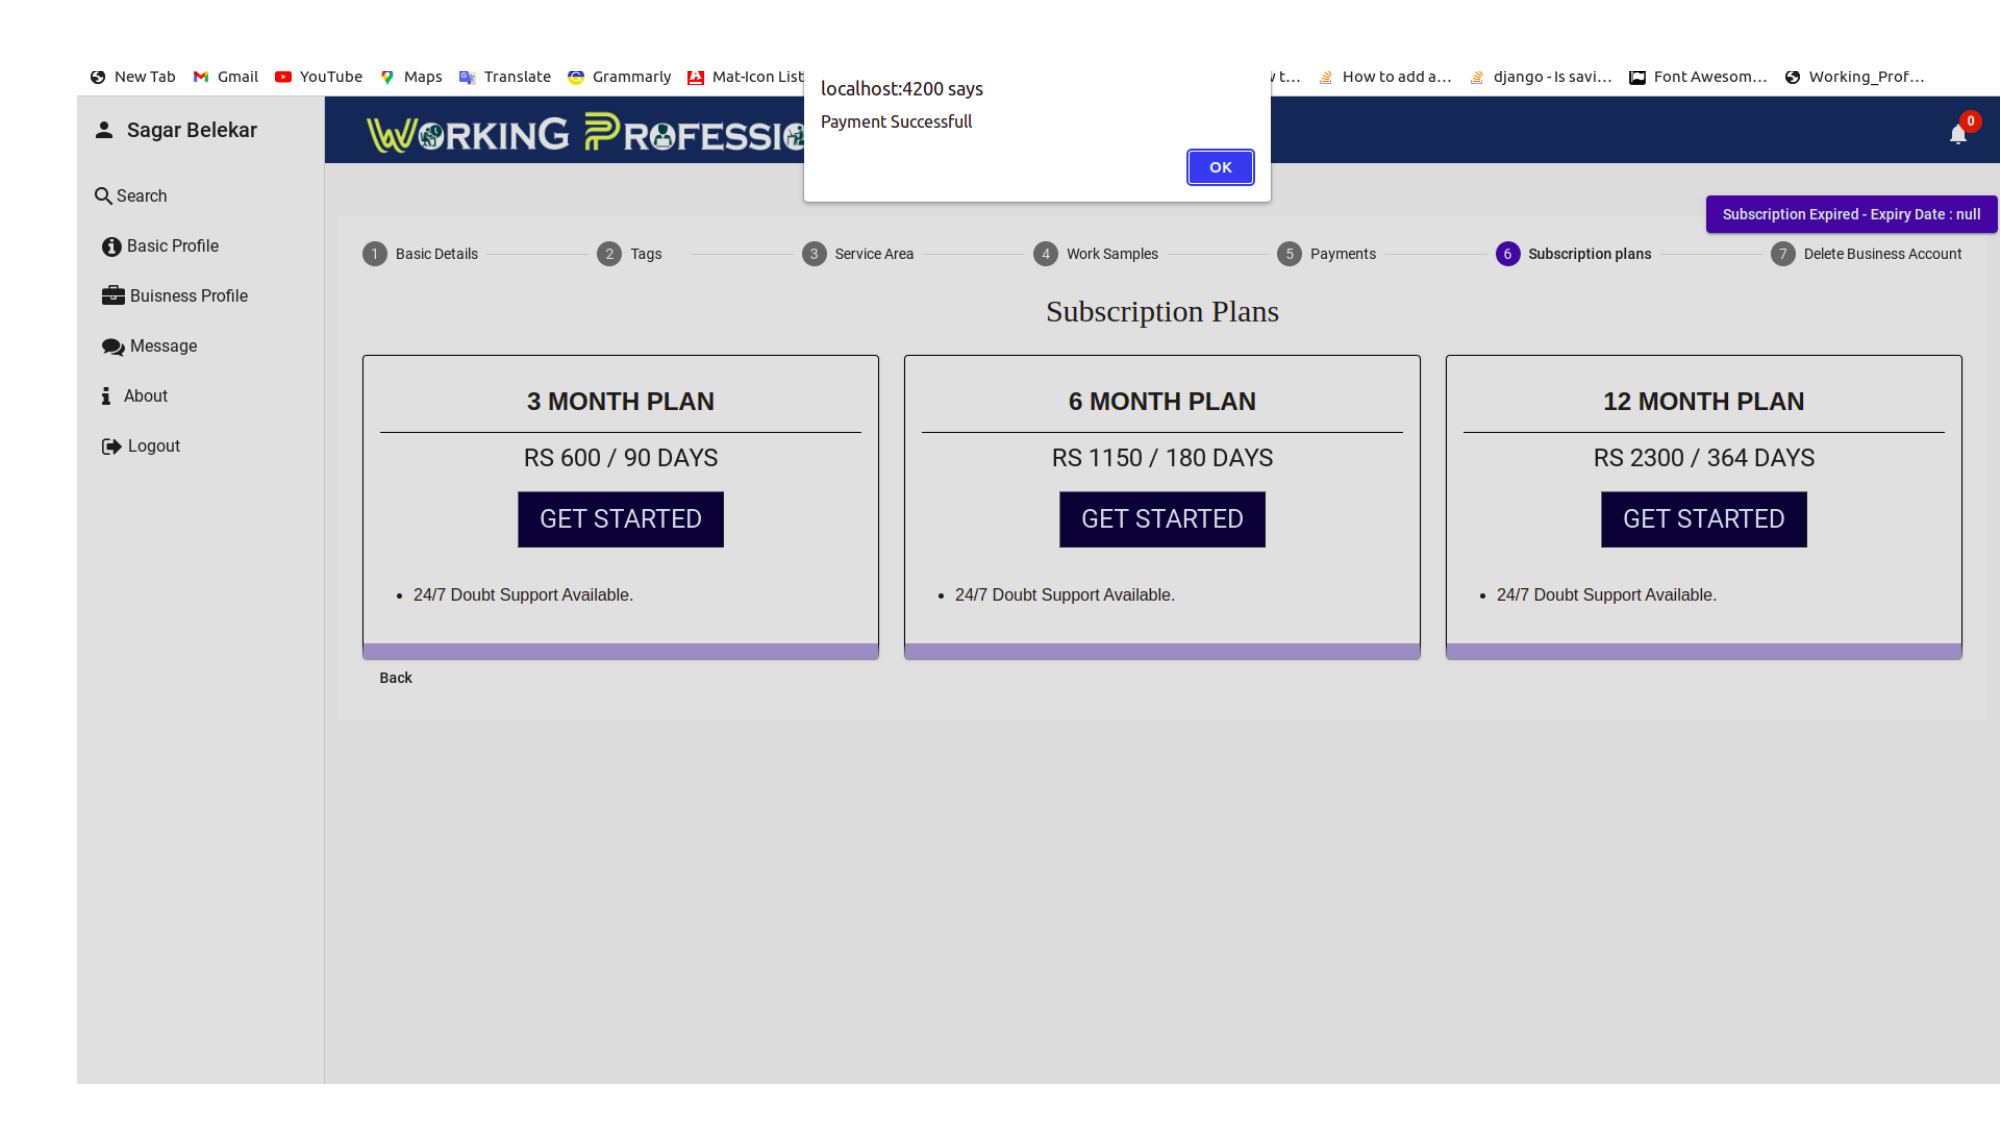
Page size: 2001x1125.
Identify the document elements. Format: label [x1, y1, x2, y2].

picture [76, 71, 2000, 1085]
